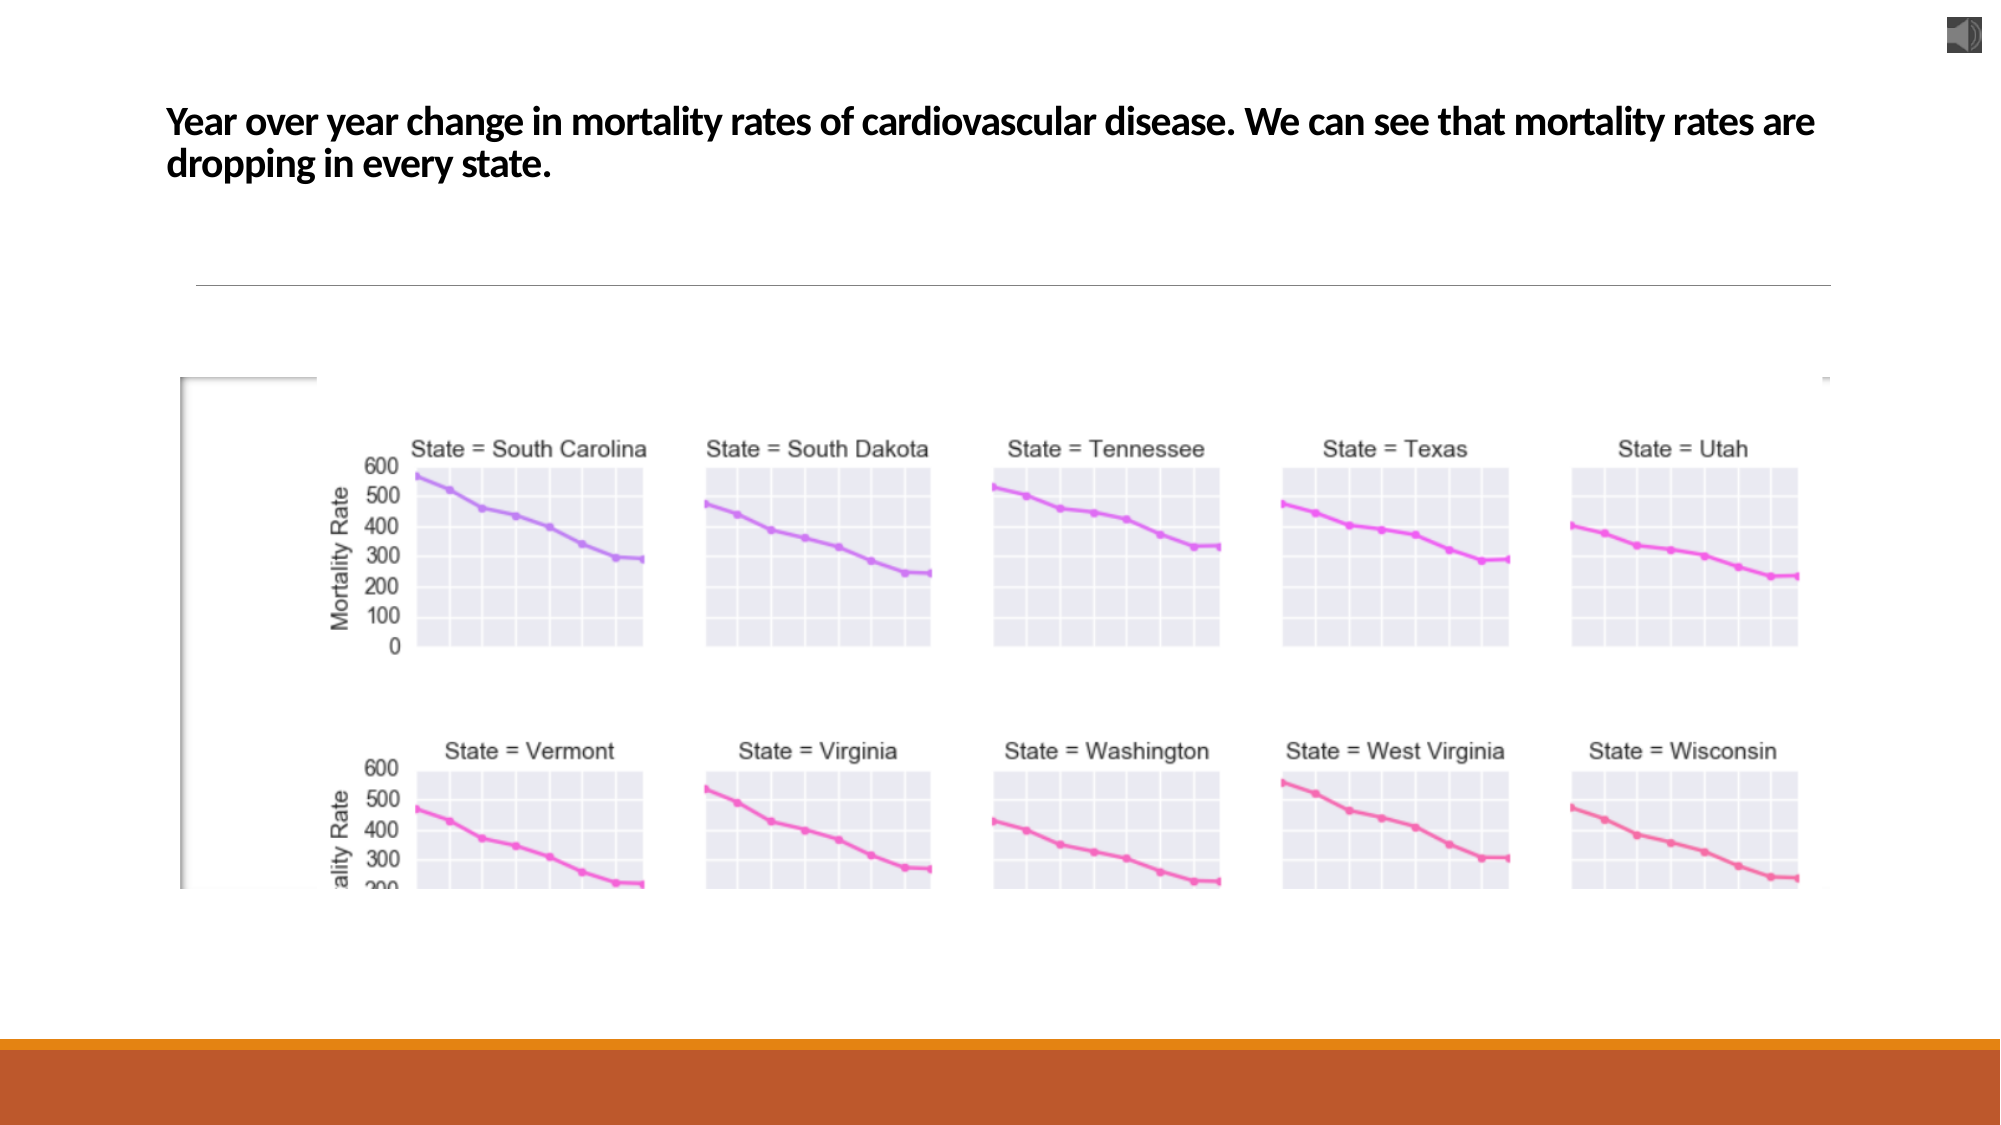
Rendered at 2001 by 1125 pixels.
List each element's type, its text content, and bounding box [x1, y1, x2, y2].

title Year over year change in mortality rates of cardiovascular disease. We can see that mortality rates are dropping in every state. [151, 0, 1830, 194]
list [179, 376, 1831, 889]
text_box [1945, 16, 1984, 55]
